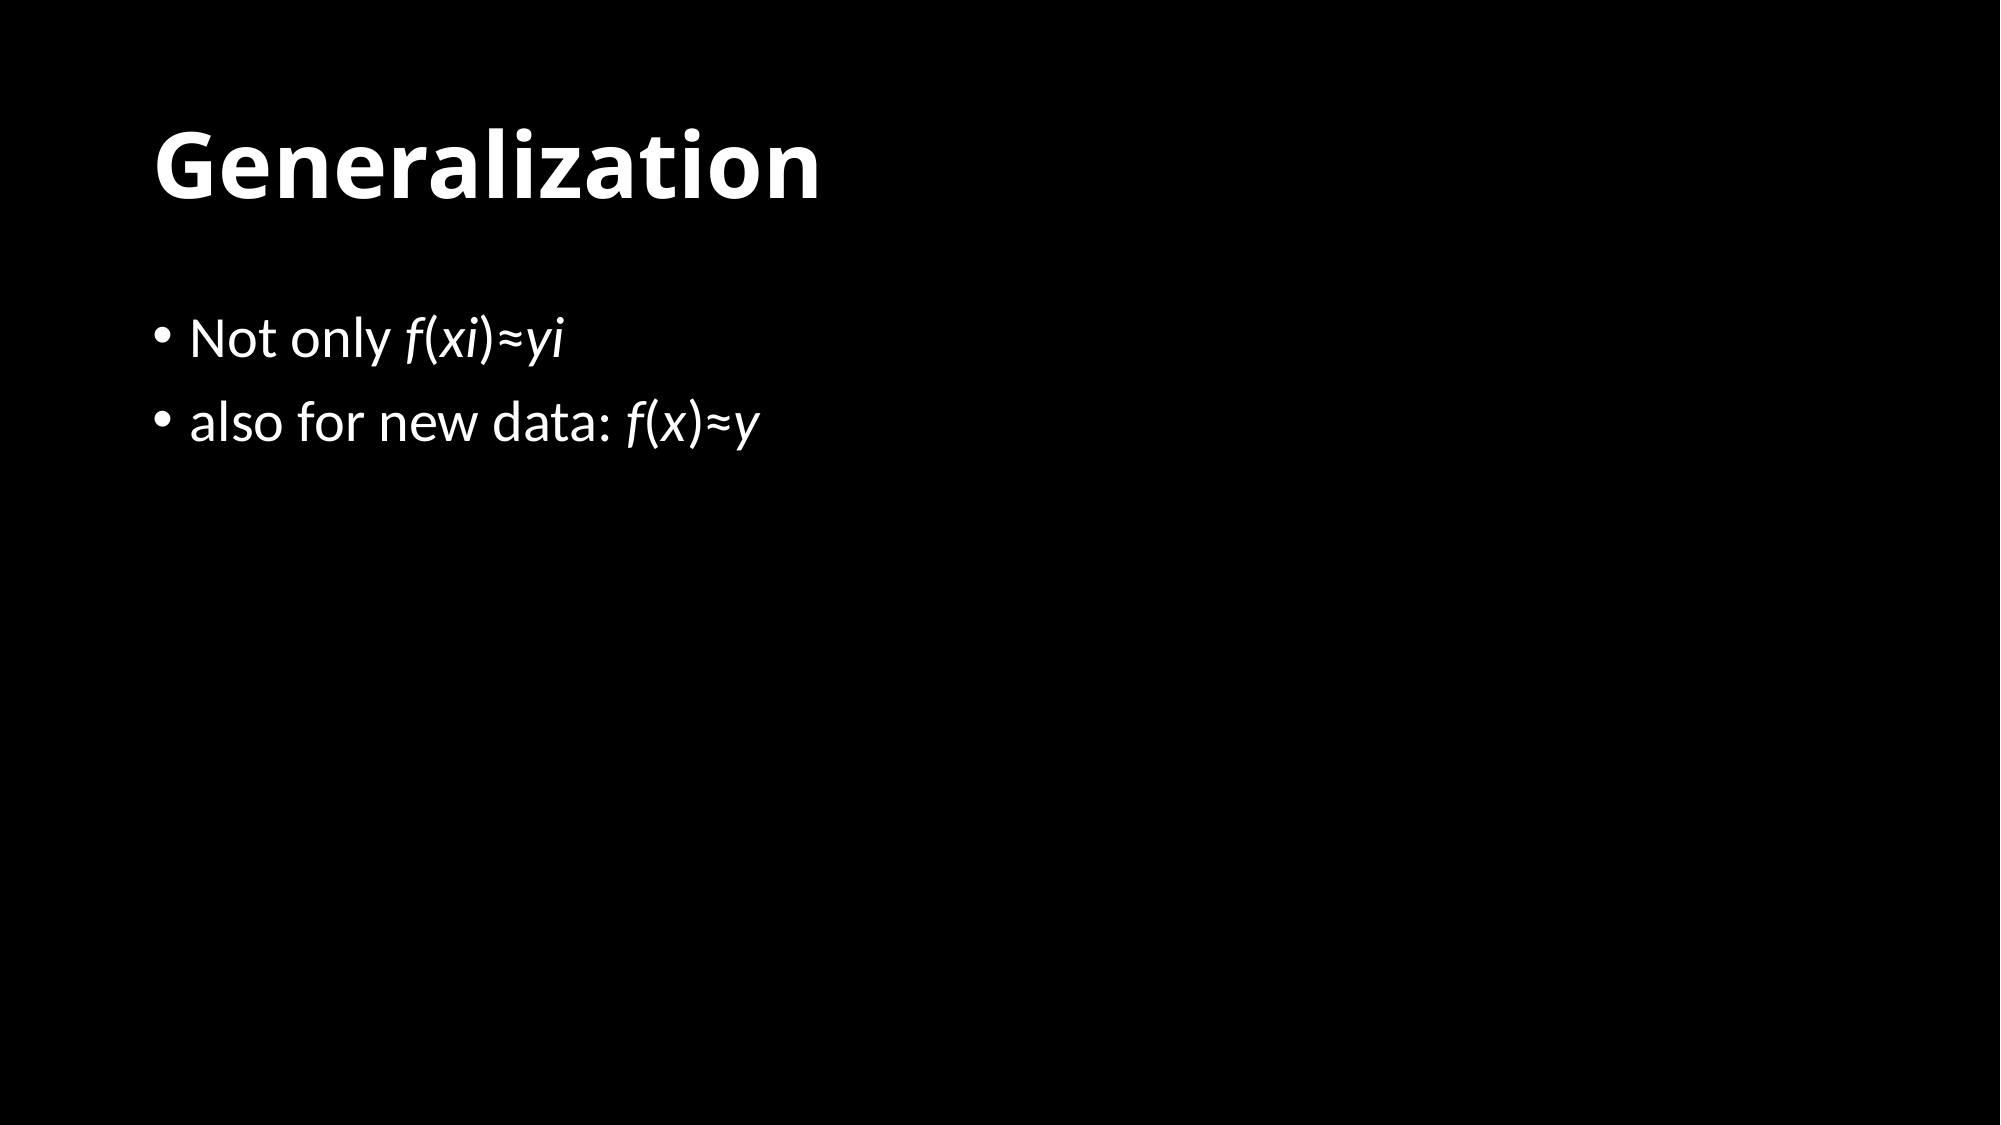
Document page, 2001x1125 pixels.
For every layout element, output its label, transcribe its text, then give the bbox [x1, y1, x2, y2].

list Not only f(xi)≈yi also for new data: f(x)≈y [137, 299, 1863, 1014]
title Generalization [137, 59, 1863, 278]
